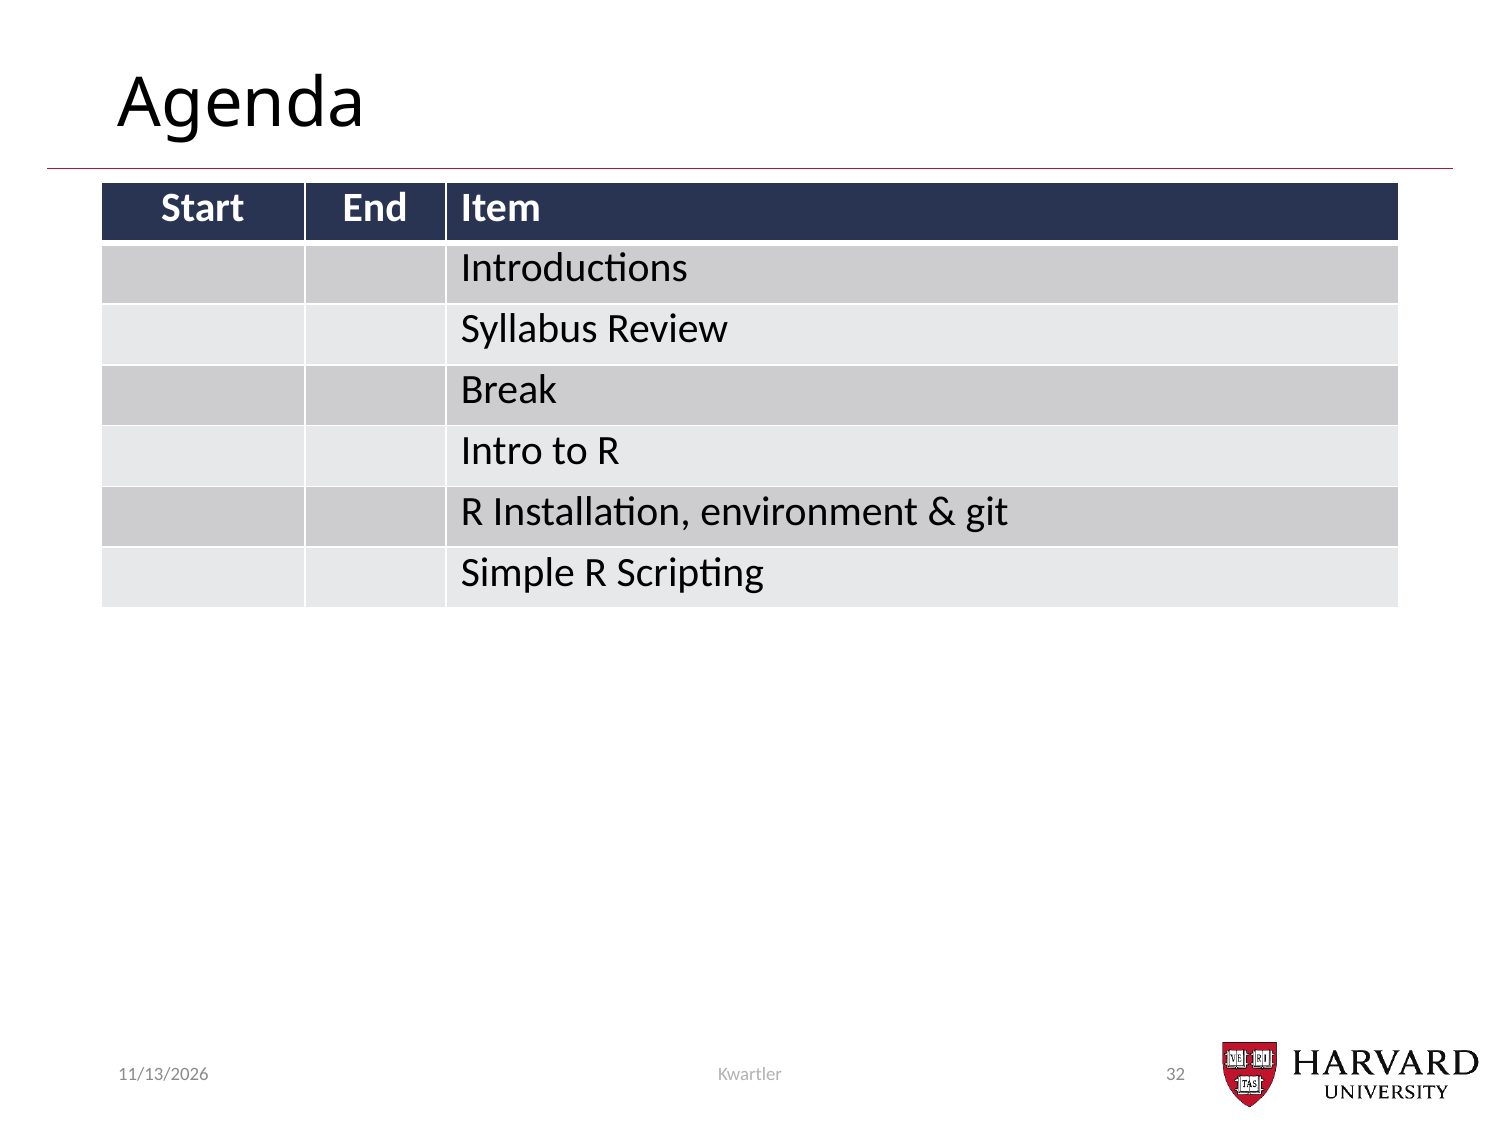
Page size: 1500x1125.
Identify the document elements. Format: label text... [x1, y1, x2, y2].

table_cell [102, 305, 304, 364]
table_cell Simple R Scripting [447, 548, 1398, 607]
table_cell [102, 246, 304, 303]
table_cell [102, 548, 304, 607]
table_cell [306, 246, 445, 303]
table_cell [102, 366, 304, 425]
table_cell Break [447, 366, 1398, 425]
table_cell Syllabus Review [447, 305, 1398, 364]
table_cell [102, 487, 304, 546]
table_cell R Installation, environment & git [447, 487, 1398, 546]
picture [1200, 1024, 1500, 1125]
table_cell [102, 426, 304, 486]
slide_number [103, 1042, 441, 1103]
footer Kwartler [496, 1042, 1004, 1103]
table_header Start [102, 183, 304, 240]
table_cell [306, 366, 445, 425]
table_cell [306, 487, 445, 546]
title Agenda [103, 59, 1397, 157]
table_cell [306, 426, 445, 486]
table_header End [306, 183, 445, 240]
table_cell Intro to R [447, 426, 1398, 486]
table_cell [306, 548, 445, 607]
slide_number 32 [1059, 1042, 1200, 1103]
table_header Item [447, 183, 1398, 240]
table_cell [306, 305, 445, 364]
table_cell Introductions [447, 246, 1398, 303]
